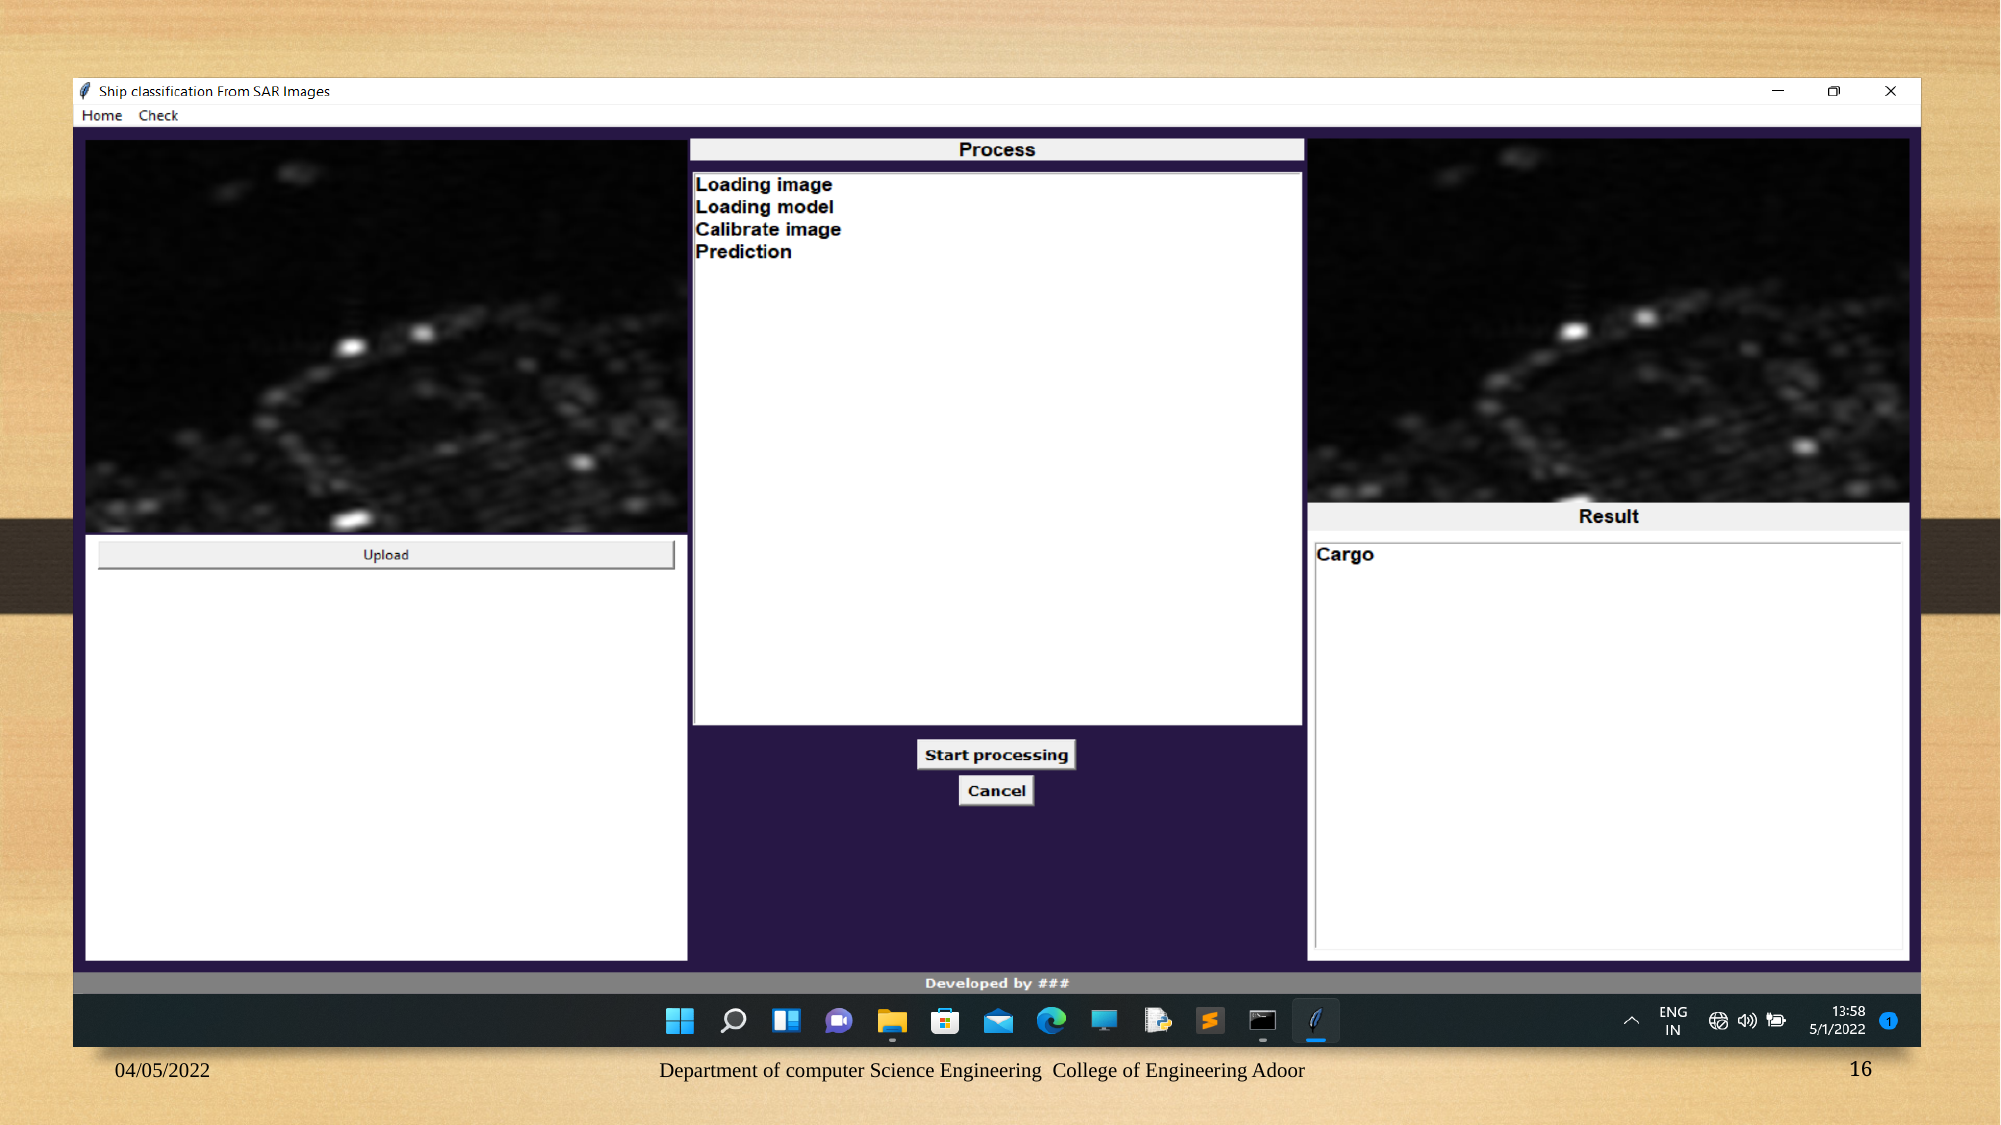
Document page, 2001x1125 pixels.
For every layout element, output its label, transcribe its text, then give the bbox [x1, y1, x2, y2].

slide_number 16 [1798, 1047, 1888, 1093]
footer Department of computer Science Engineering College of Engineering Adoor [644, 1047, 1798, 1093]
picture [0, 0, 2001, 1125]
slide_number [0, 1046, 226, 1093]
